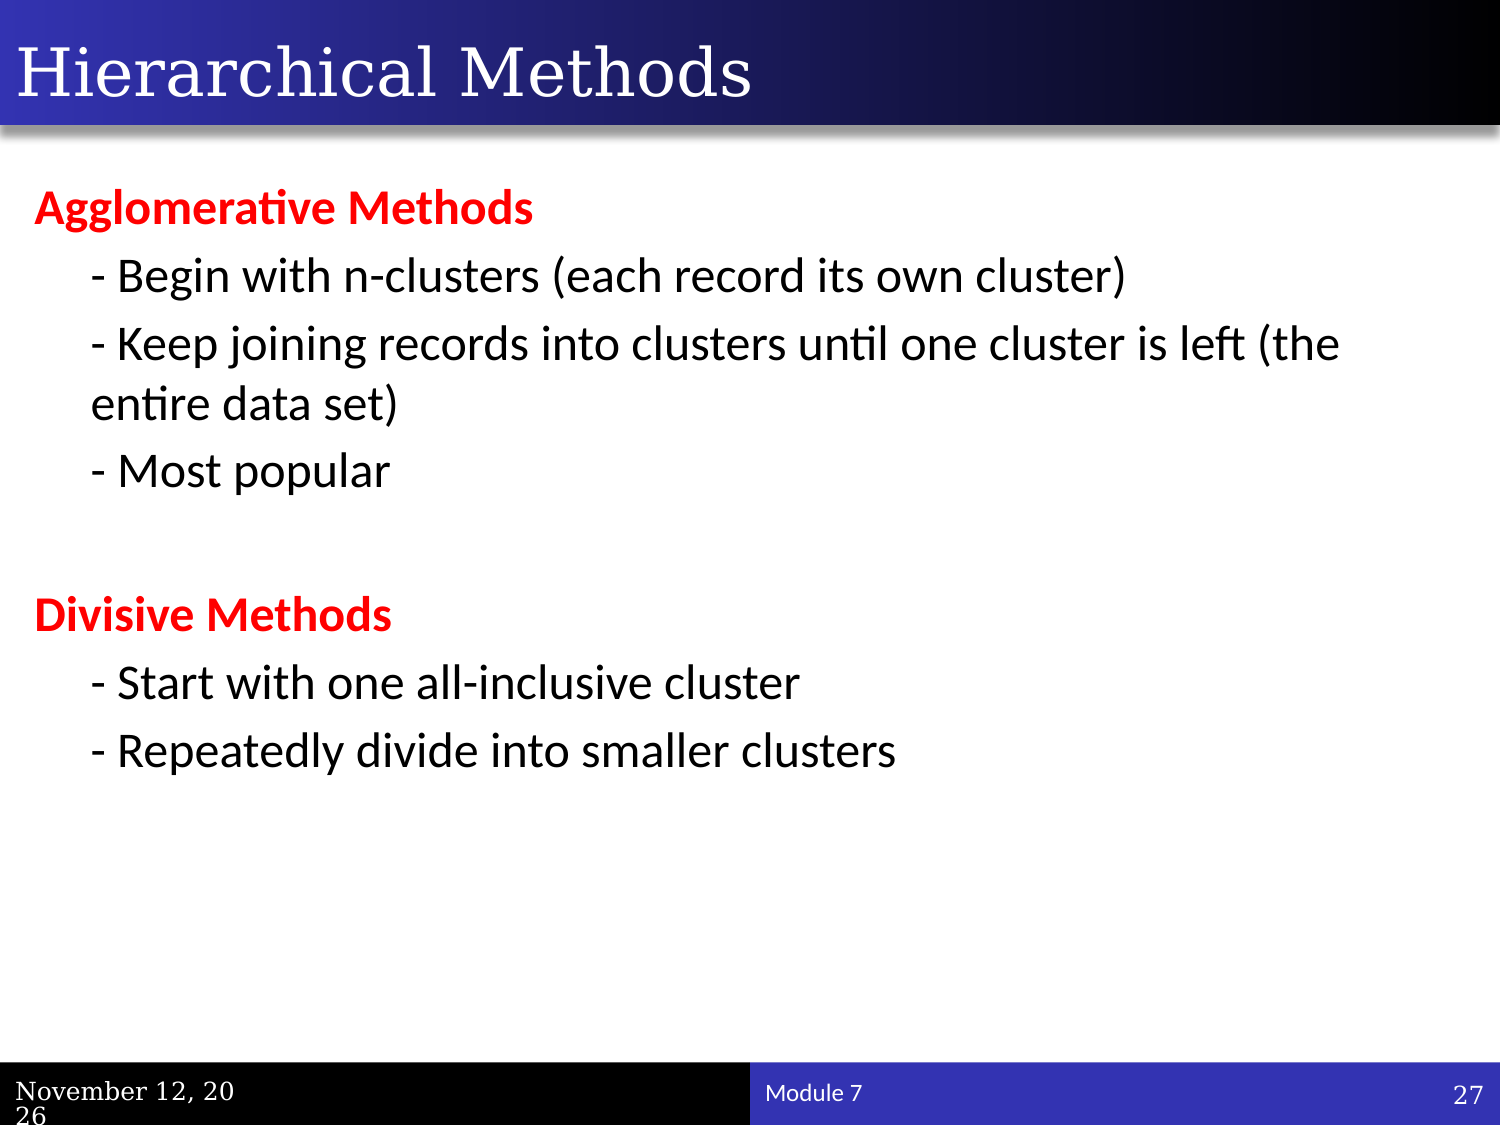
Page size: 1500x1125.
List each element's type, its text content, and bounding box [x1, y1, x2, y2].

list [50, 544, 1425, 1005]
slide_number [0, 1064, 263, 1118]
slide_number 27 [1425, 1064, 1500, 1125]
title Hierarchical Methods [0, 9, 1500, 130]
footer Module 7 [750, 1065, 1425, 1118]
text_box Agglomerative Methods - Begin with n-clusters (each record its own cluster) - Keep joining records into clusters until one cluster is left (the entire data set) - Most popular Divisive Methods - Start with one all-inclusive cluster - Repeatedly divide into smaller clusters [19, 167, 1487, 544]
